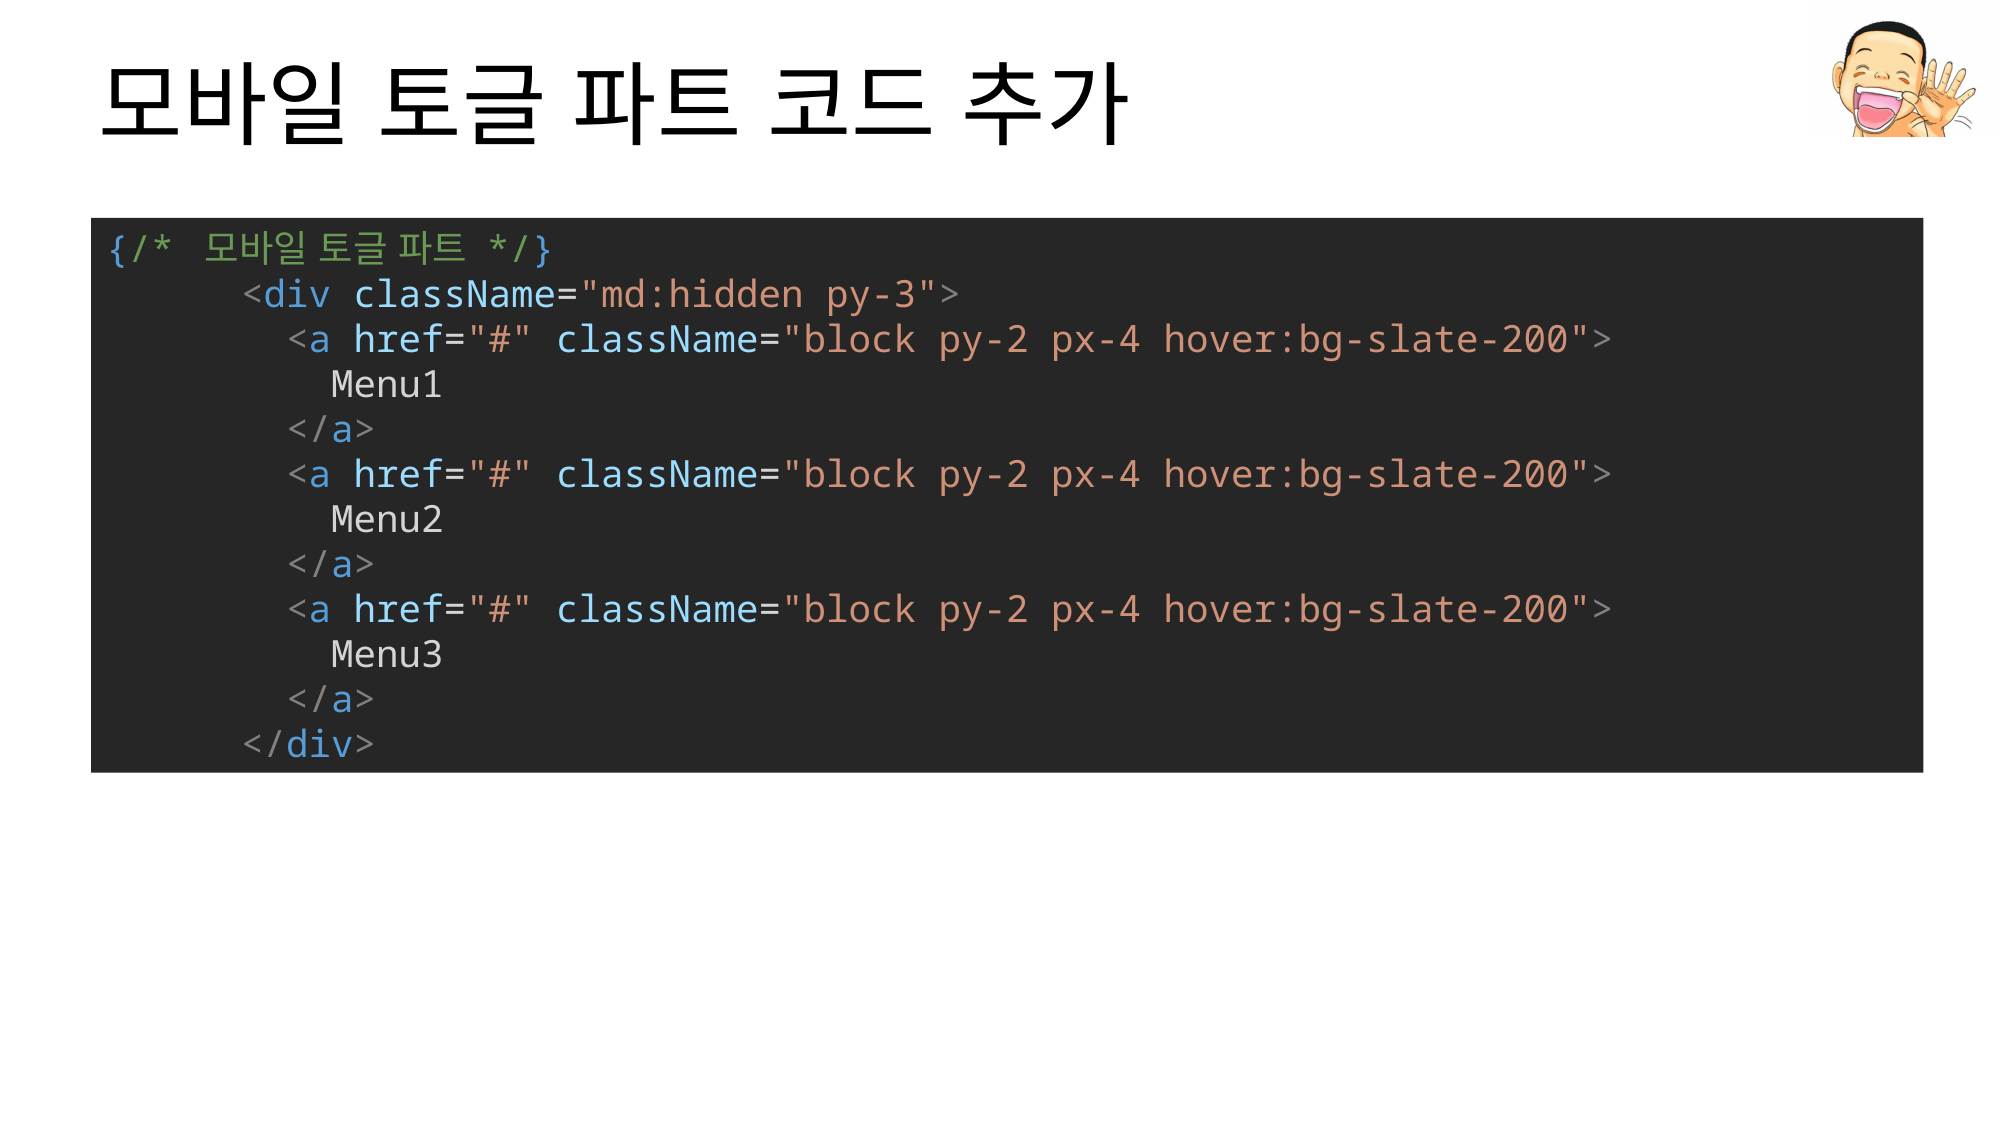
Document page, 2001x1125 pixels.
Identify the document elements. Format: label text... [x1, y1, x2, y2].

title 모바일 토글 파트 코드 추가 [83, 0, 1931, 218]
picture [1931, 0, 2000, 137]
text_box {/* 모바일 토글 파트 */} <div className="md:hidden py-3"> <a href="#" className="block py-2 px-4 hover:bg-slate-200"> Menu1 </a> <a href="#" className="block py-2 px-4 hover:bg-slate-200"> Menu2 </a> <a href="#" className="block py-2 px-4 hover:bg-slate-200"> Menu3 </a> </div> [91, 217, 1924, 773]
